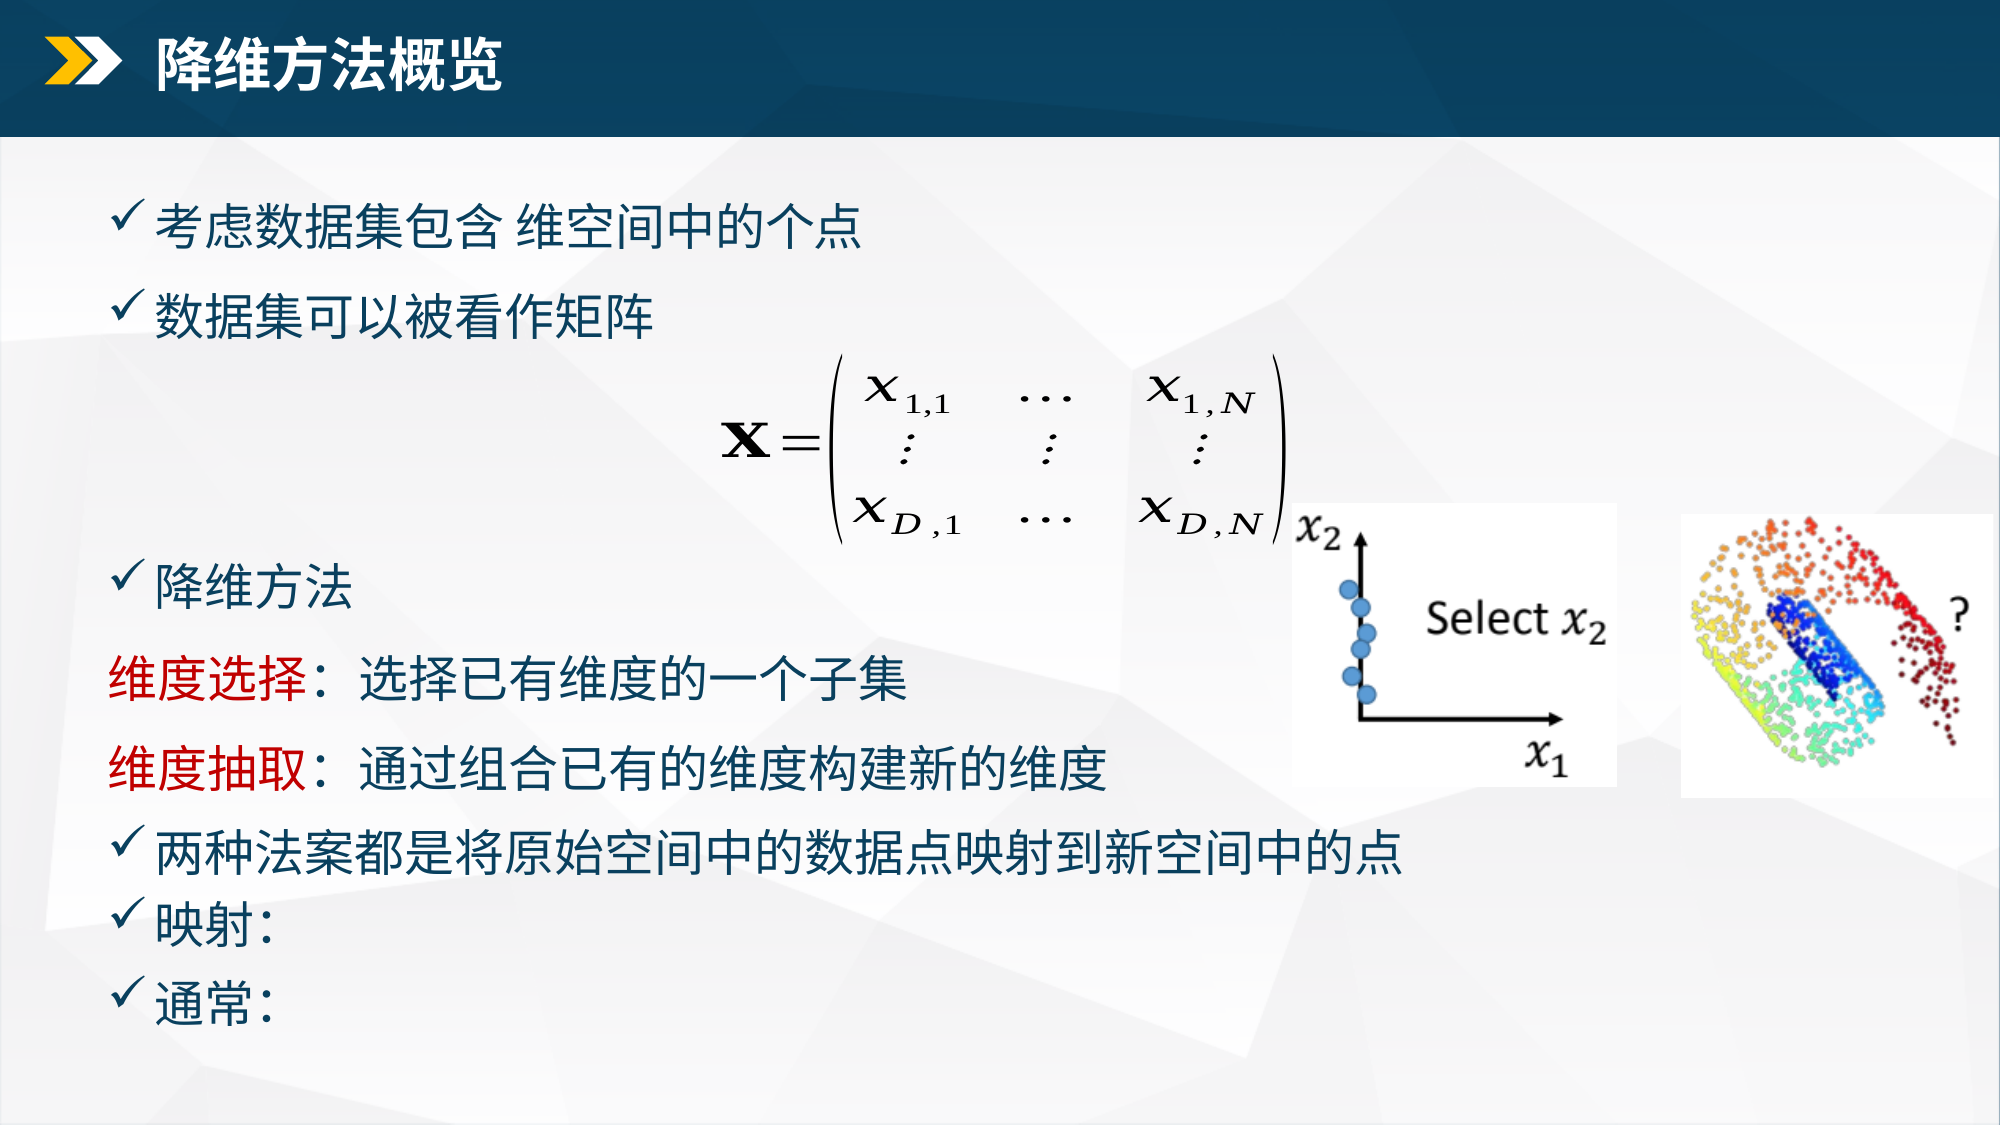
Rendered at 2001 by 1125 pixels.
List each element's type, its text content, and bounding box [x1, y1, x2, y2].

picture [0, 0, 2000, 1125]
list 降维方法概览 [140, 28, 1027, 93]
